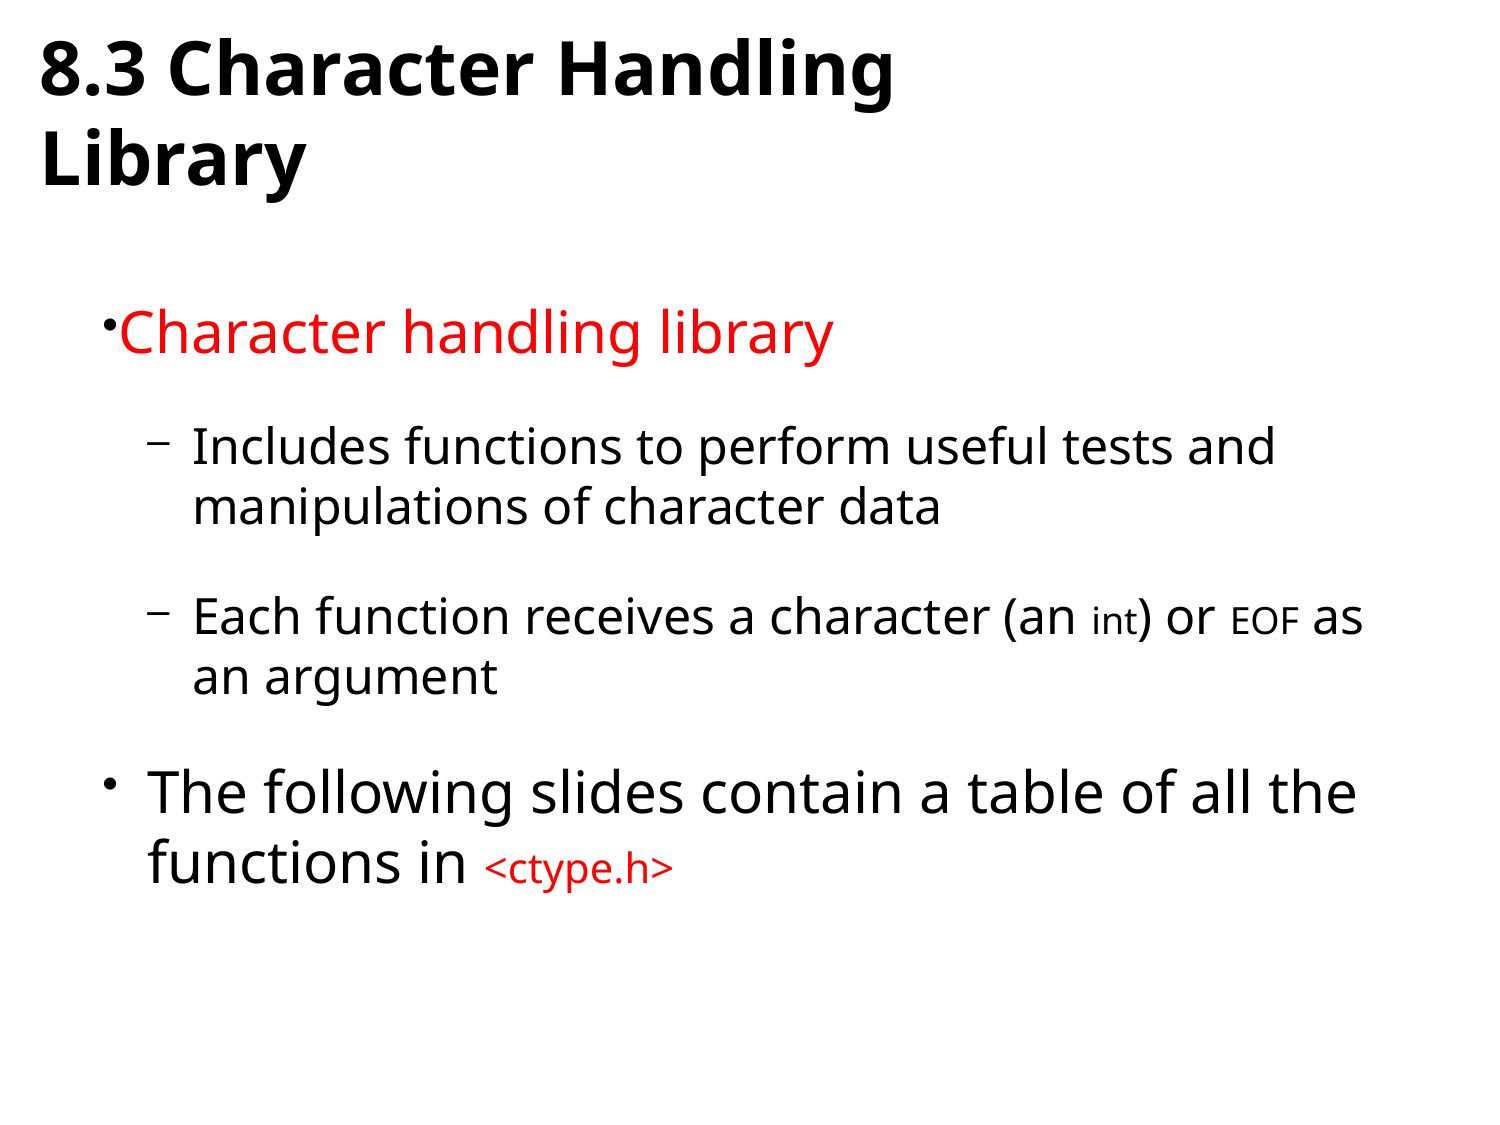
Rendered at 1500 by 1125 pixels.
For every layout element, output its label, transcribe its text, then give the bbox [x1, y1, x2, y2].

list Character handling library Includes functions to perform useful tests and manipulations of character data Each function receives a character (an int) or EOF as an argument The following slides contain a table of all the functions in <ctype.h> [87, 287, 1413, 913]
title 8.3 Character Handling Library [24, 12, 1113, 118]
